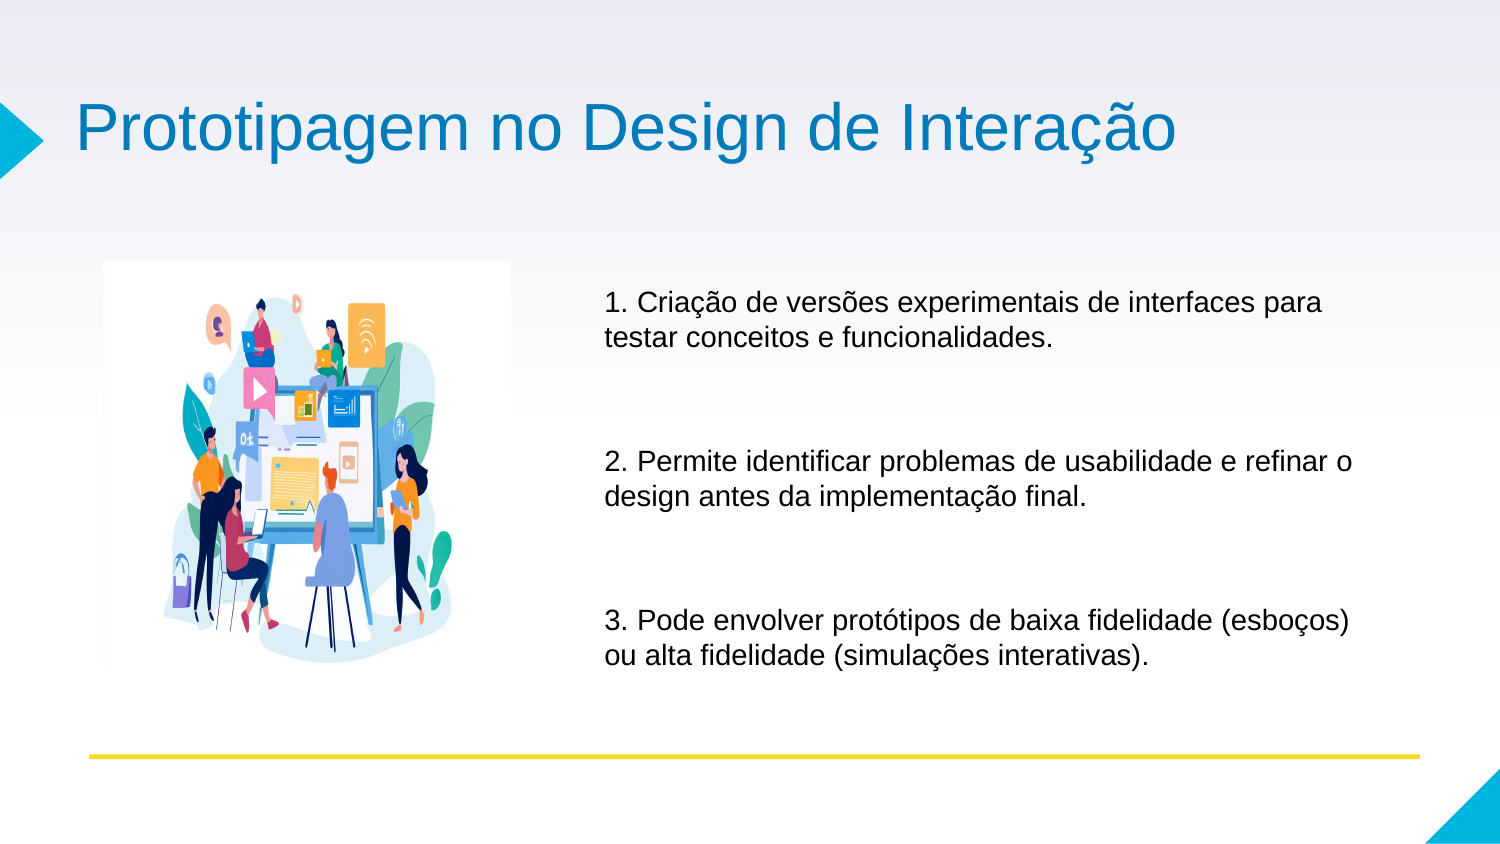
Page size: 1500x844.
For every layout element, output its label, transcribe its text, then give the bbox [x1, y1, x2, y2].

title Prototipagem no Design de Interação [75, 99, 1380, 161]
text_box 3. Pode envolver protótipos de baixa fidelidade (esboços) ou alta fidelidade (simulações interativas). [589, 592, 1397, 681]
picture [103, 261, 512, 670]
text_box [89, 754, 1420, 760]
text_box 1. Criação de versões experimentais de interfaces para testar conceitos e funcionalidades. [589, 274, 1397, 363]
text_box 2. Permite identificar problemas de usabilidade e refinar o design antes da implementação final. [589, 433, 1397, 522]
